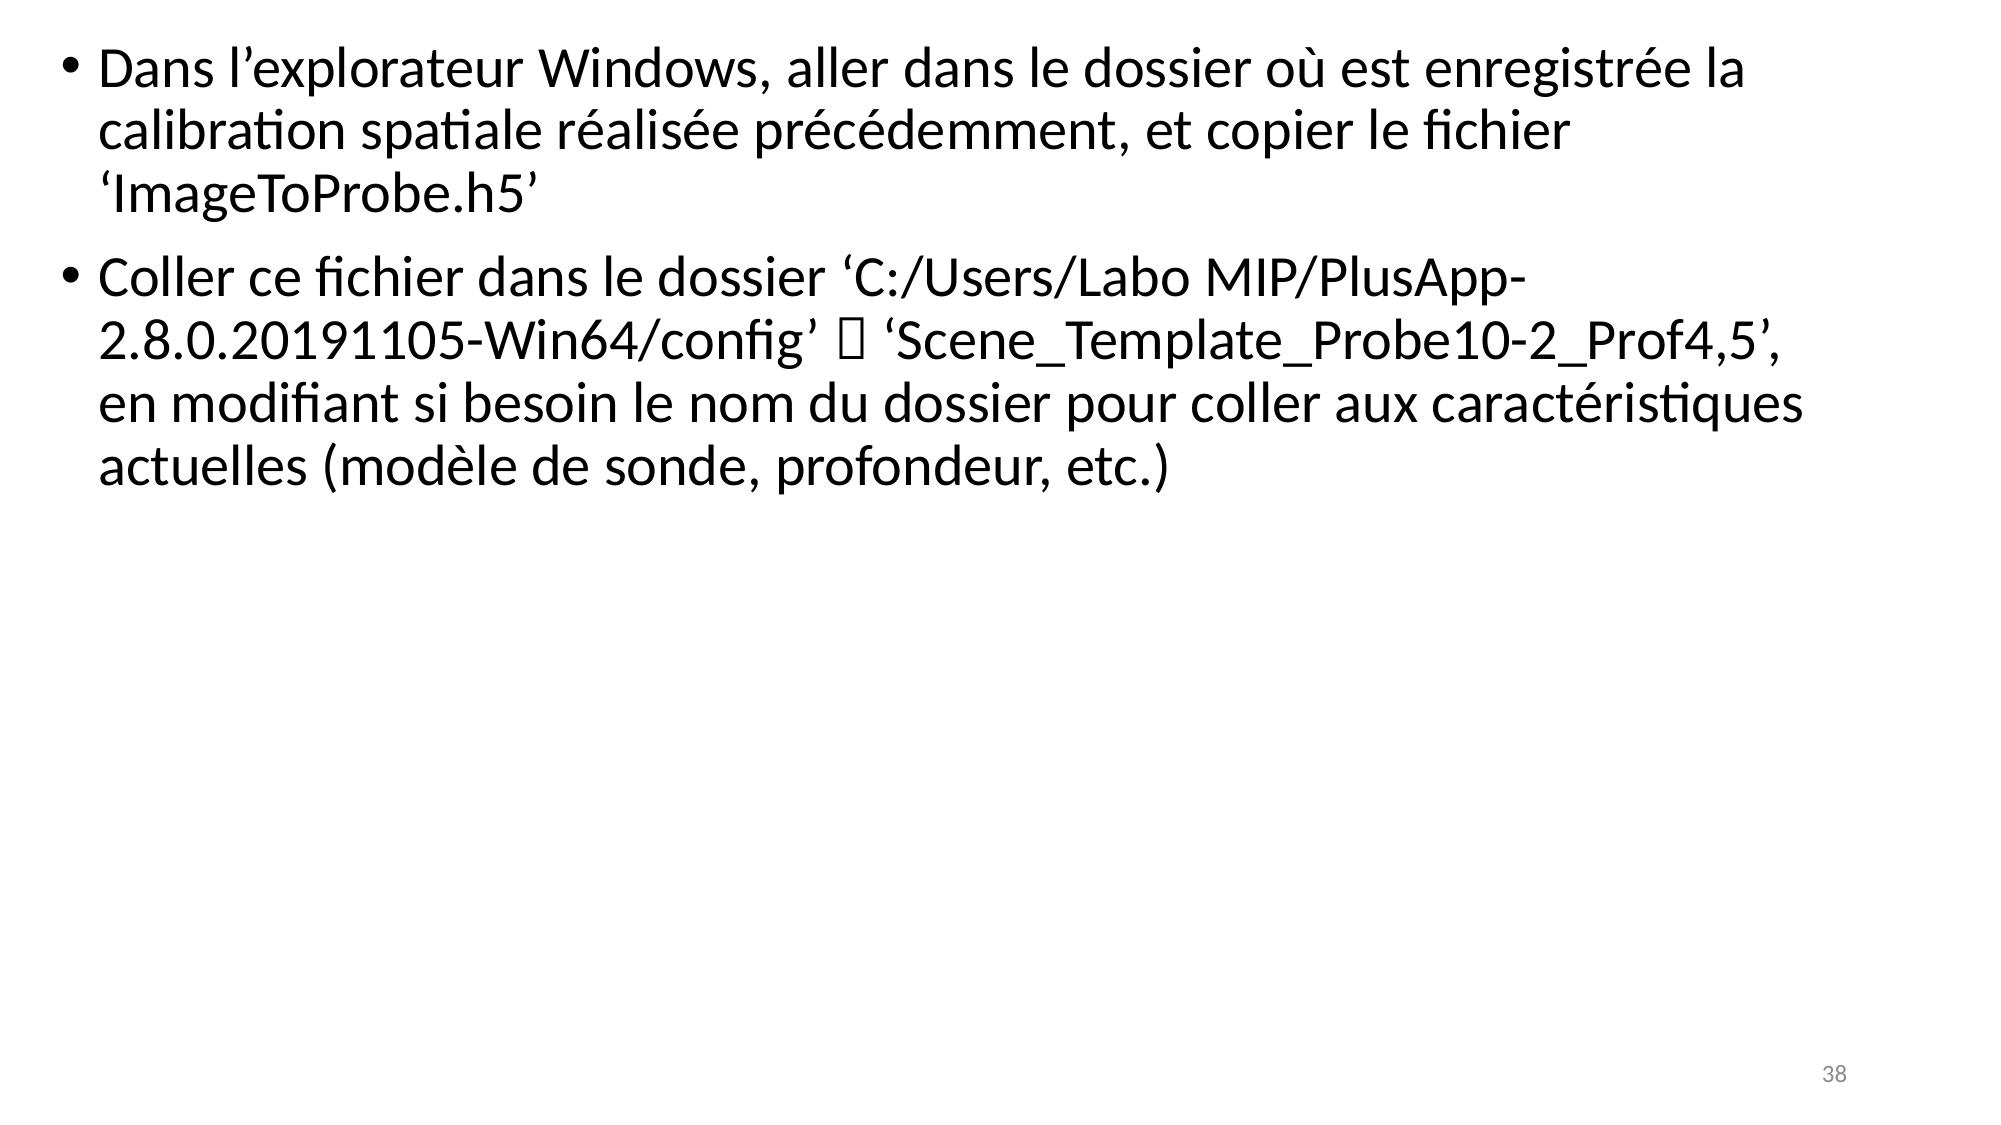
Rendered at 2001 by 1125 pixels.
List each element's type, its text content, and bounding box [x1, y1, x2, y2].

slide_number 38 [1412, 1042, 1863, 1103]
list Dans l’explorateur Windows, aller dans le dossier où est enregistrée la calibration spatiale réalisée précédemment, et copier le fichier ‘ImageToProbe.h5’ Coller ce fichier dans le dossier ‘C:/Users/Labo MIP/PlusApp-2.8.0.20191105-Win64/config’  ‘Scene_Template_Probe10-2_Prof4,5’, en modifiant si besoin le nom du dossier pour coller aux caractéristiques actuelles (modèle de sonde, profondeur, etc.) [45, 29, 1863, 1125]
